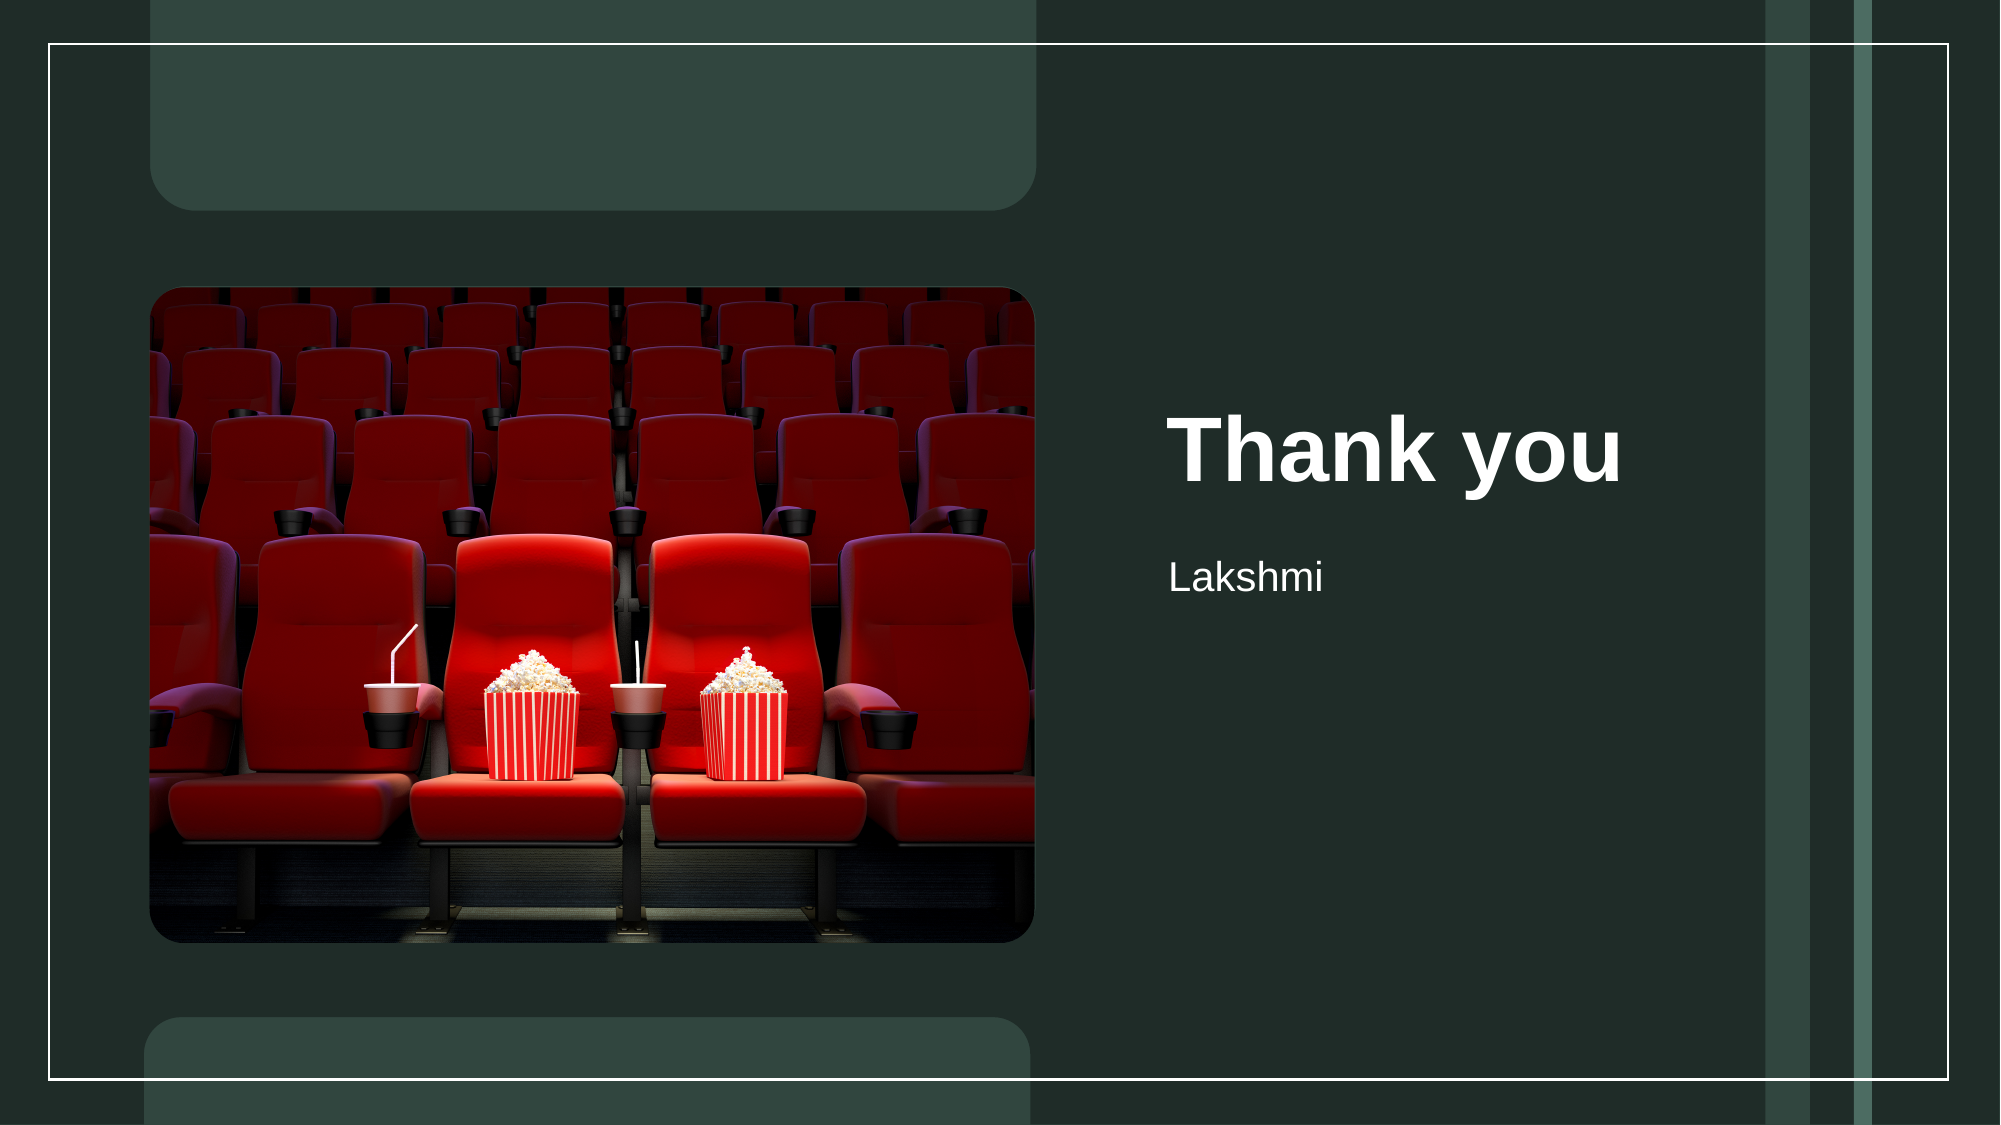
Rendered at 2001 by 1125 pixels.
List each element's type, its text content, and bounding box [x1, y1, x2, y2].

picture [149, 287, 1035, 944]
list Lakshmi [1153, 548, 1870, 1068]
title Thank you [1151, 62, 1870, 509]
